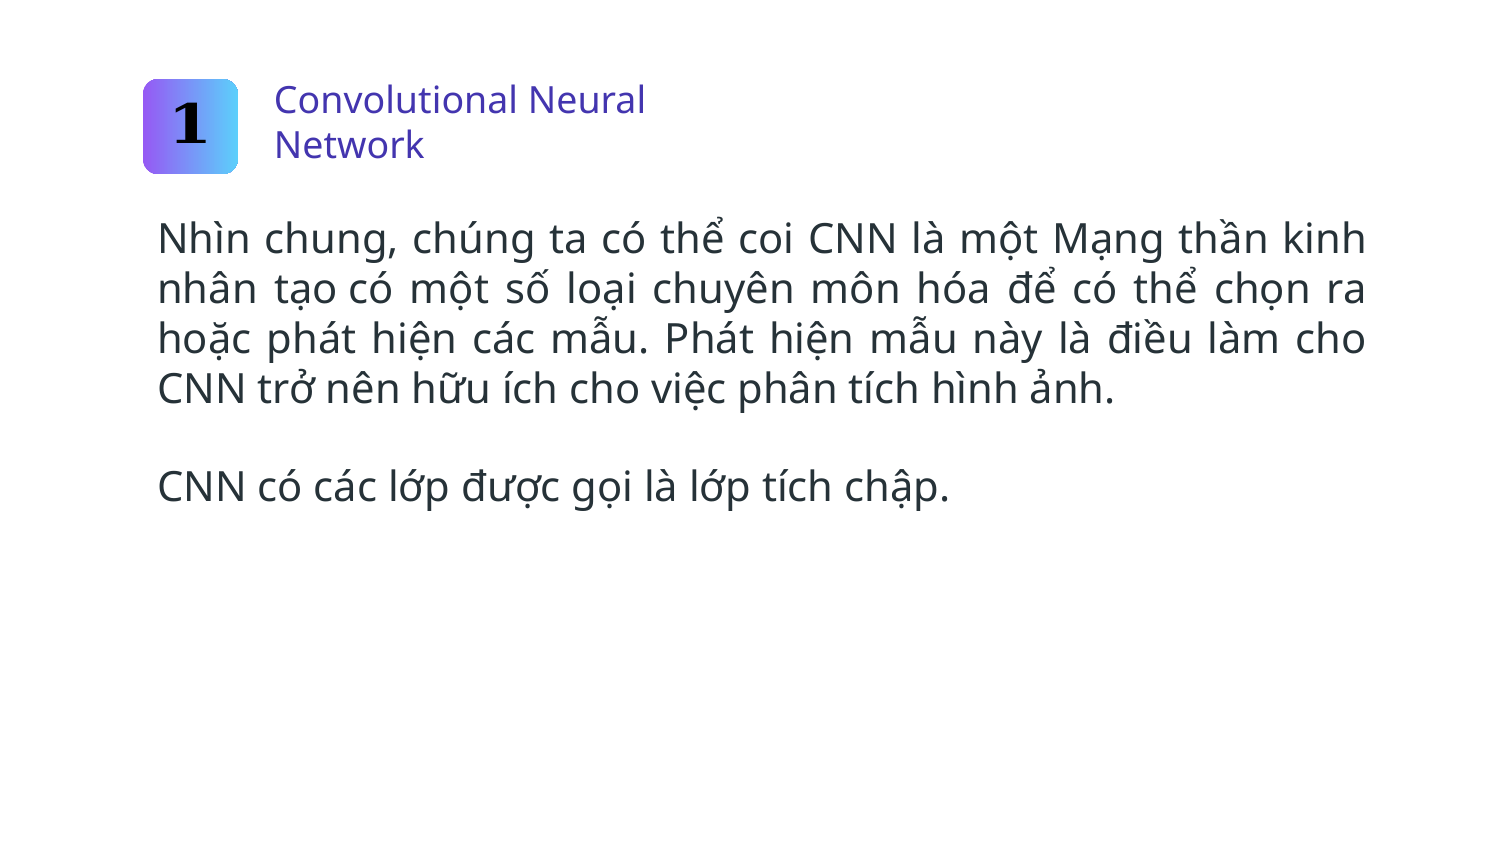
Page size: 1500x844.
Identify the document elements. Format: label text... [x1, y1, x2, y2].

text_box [142, 78, 751, 175]
text_box Nhìn chung, chúng ta có thể coi CNN là một Mạng thần kinh nhân tạo có một số loại chuyên môn hóa để có thể chọn ra hoặc phát hiện các mẫu. Phát hiện mẫu này là điều làm cho CNN trở nên hữu ích cho việc phân tích hình ảnh. [142, 204, 1383, 420]
text_box CNN có các lớp được gọi là lớp tích chập. [142, 452, 1383, 518]
